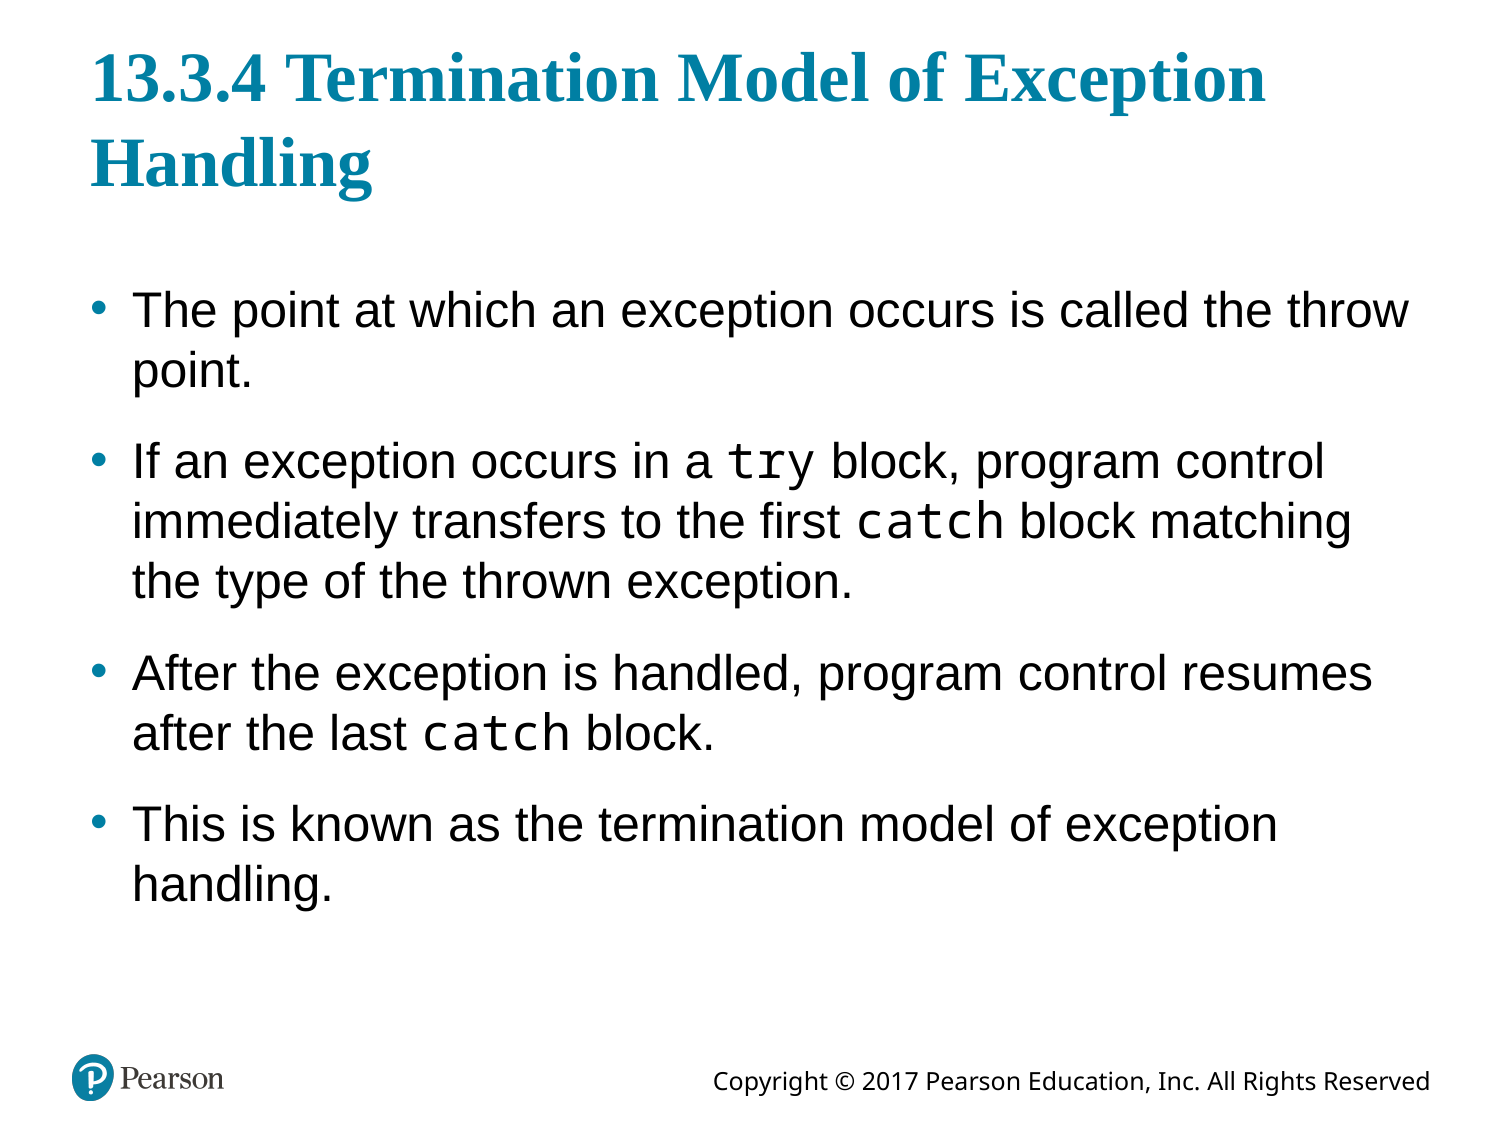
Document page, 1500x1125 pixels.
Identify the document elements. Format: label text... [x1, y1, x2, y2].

list The point at which an exception occurs is called the throw point. If an exception occurs in a try block, program control immediately transfers to the first catch block matching the type of the thrown exception. After the exception is handled, program control resumes after the last catch block. This is known as the termination model of exception handling. [75, 262, 1425, 928]
picture [72, 1087, 83, 1101]
title 13.3.4 Termination Model of Exception Handling [75, 35, 1425, 216]
picture [72, 1054, 88, 1070]
picture [80, 1063, 106, 1088]
picture [98, 1054, 224, 1101]
